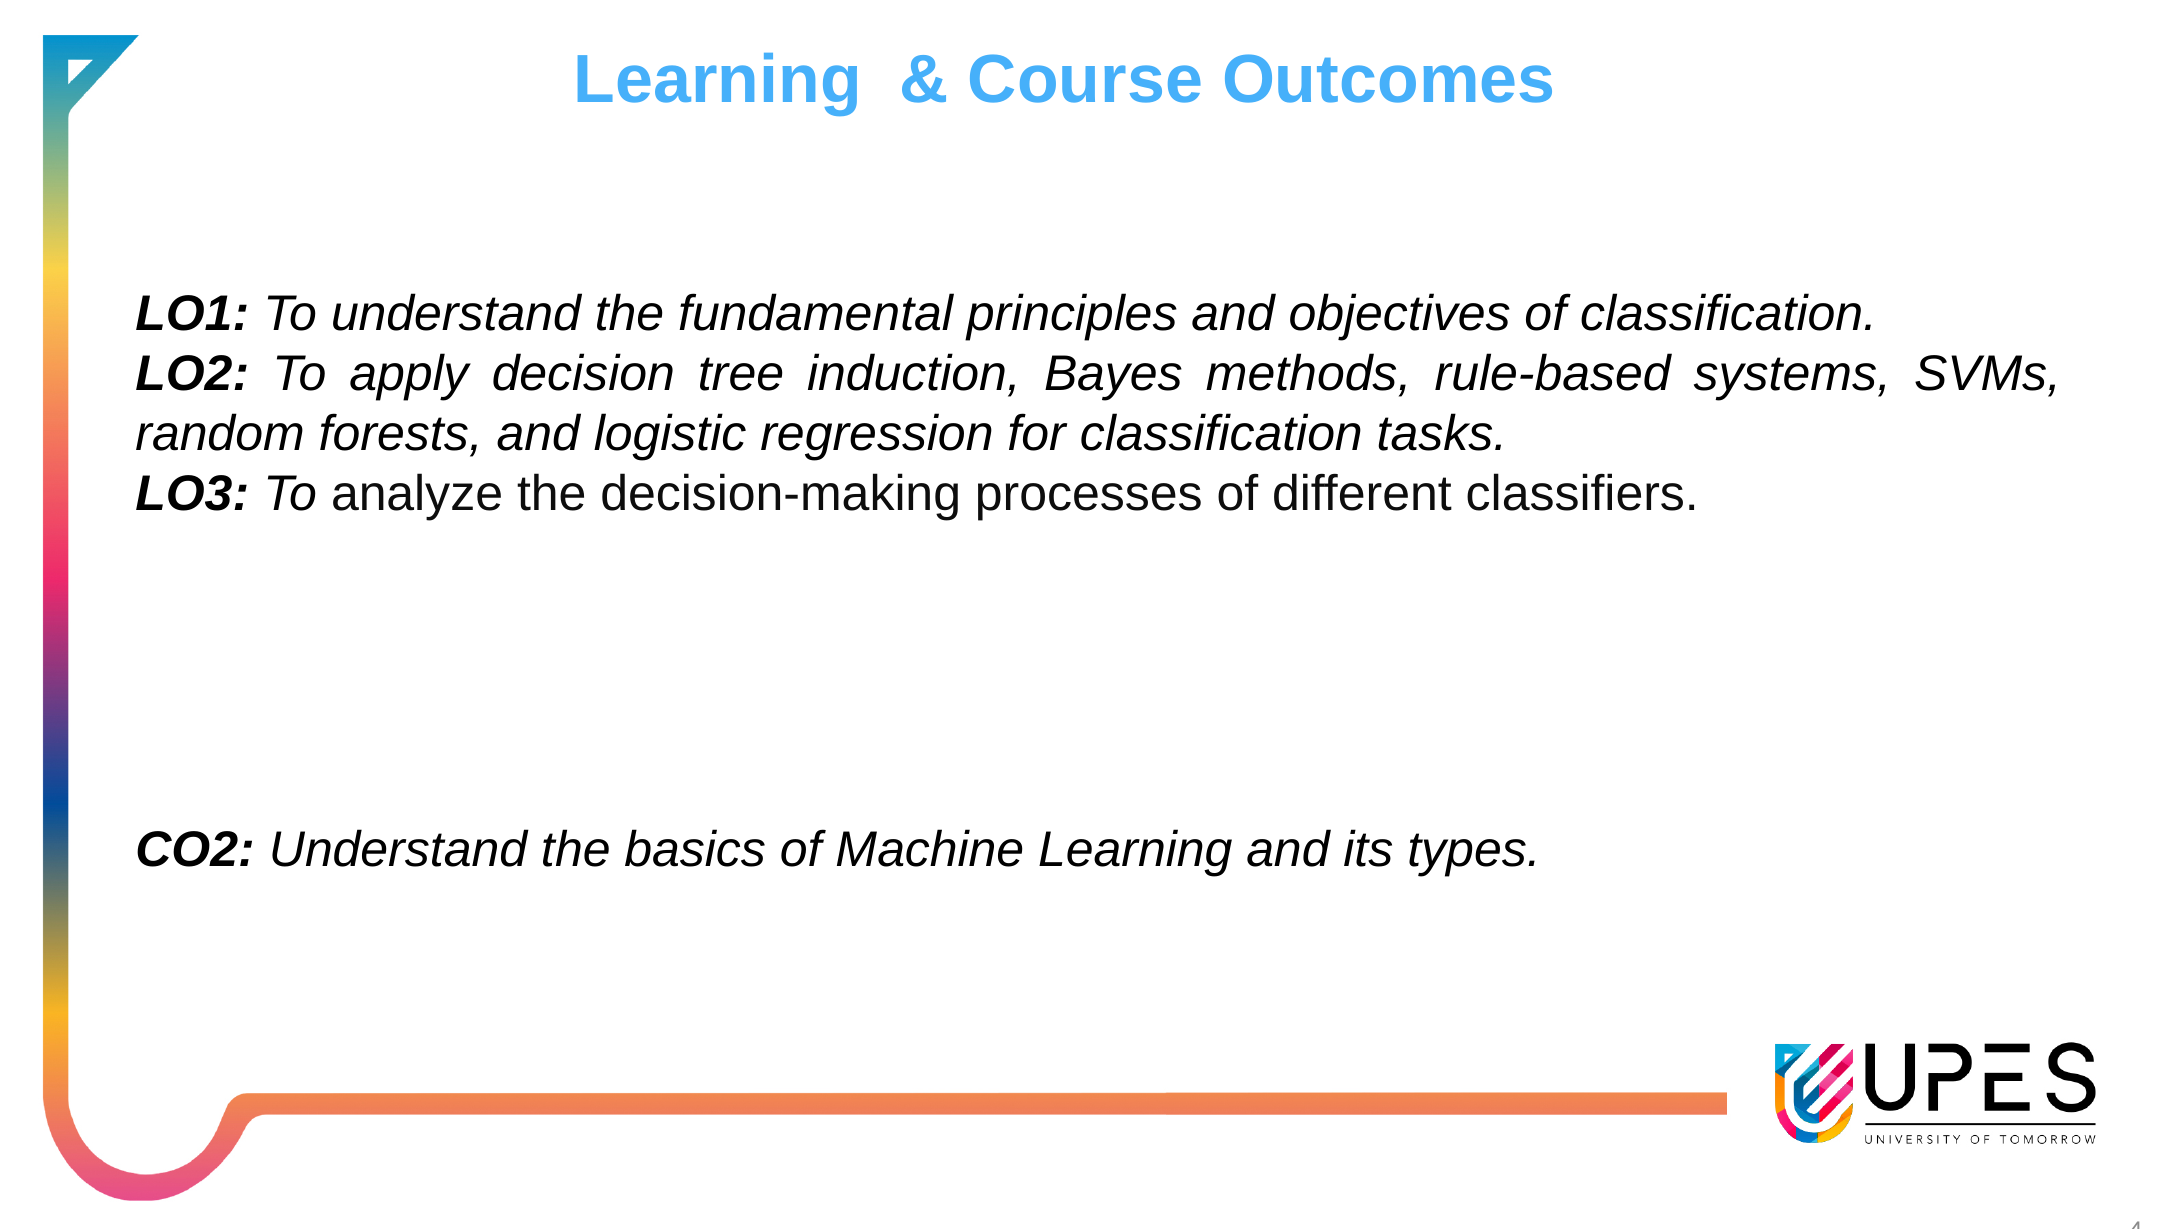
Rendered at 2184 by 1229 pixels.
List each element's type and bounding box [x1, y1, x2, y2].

list [0, 0, 2184, 1229]
